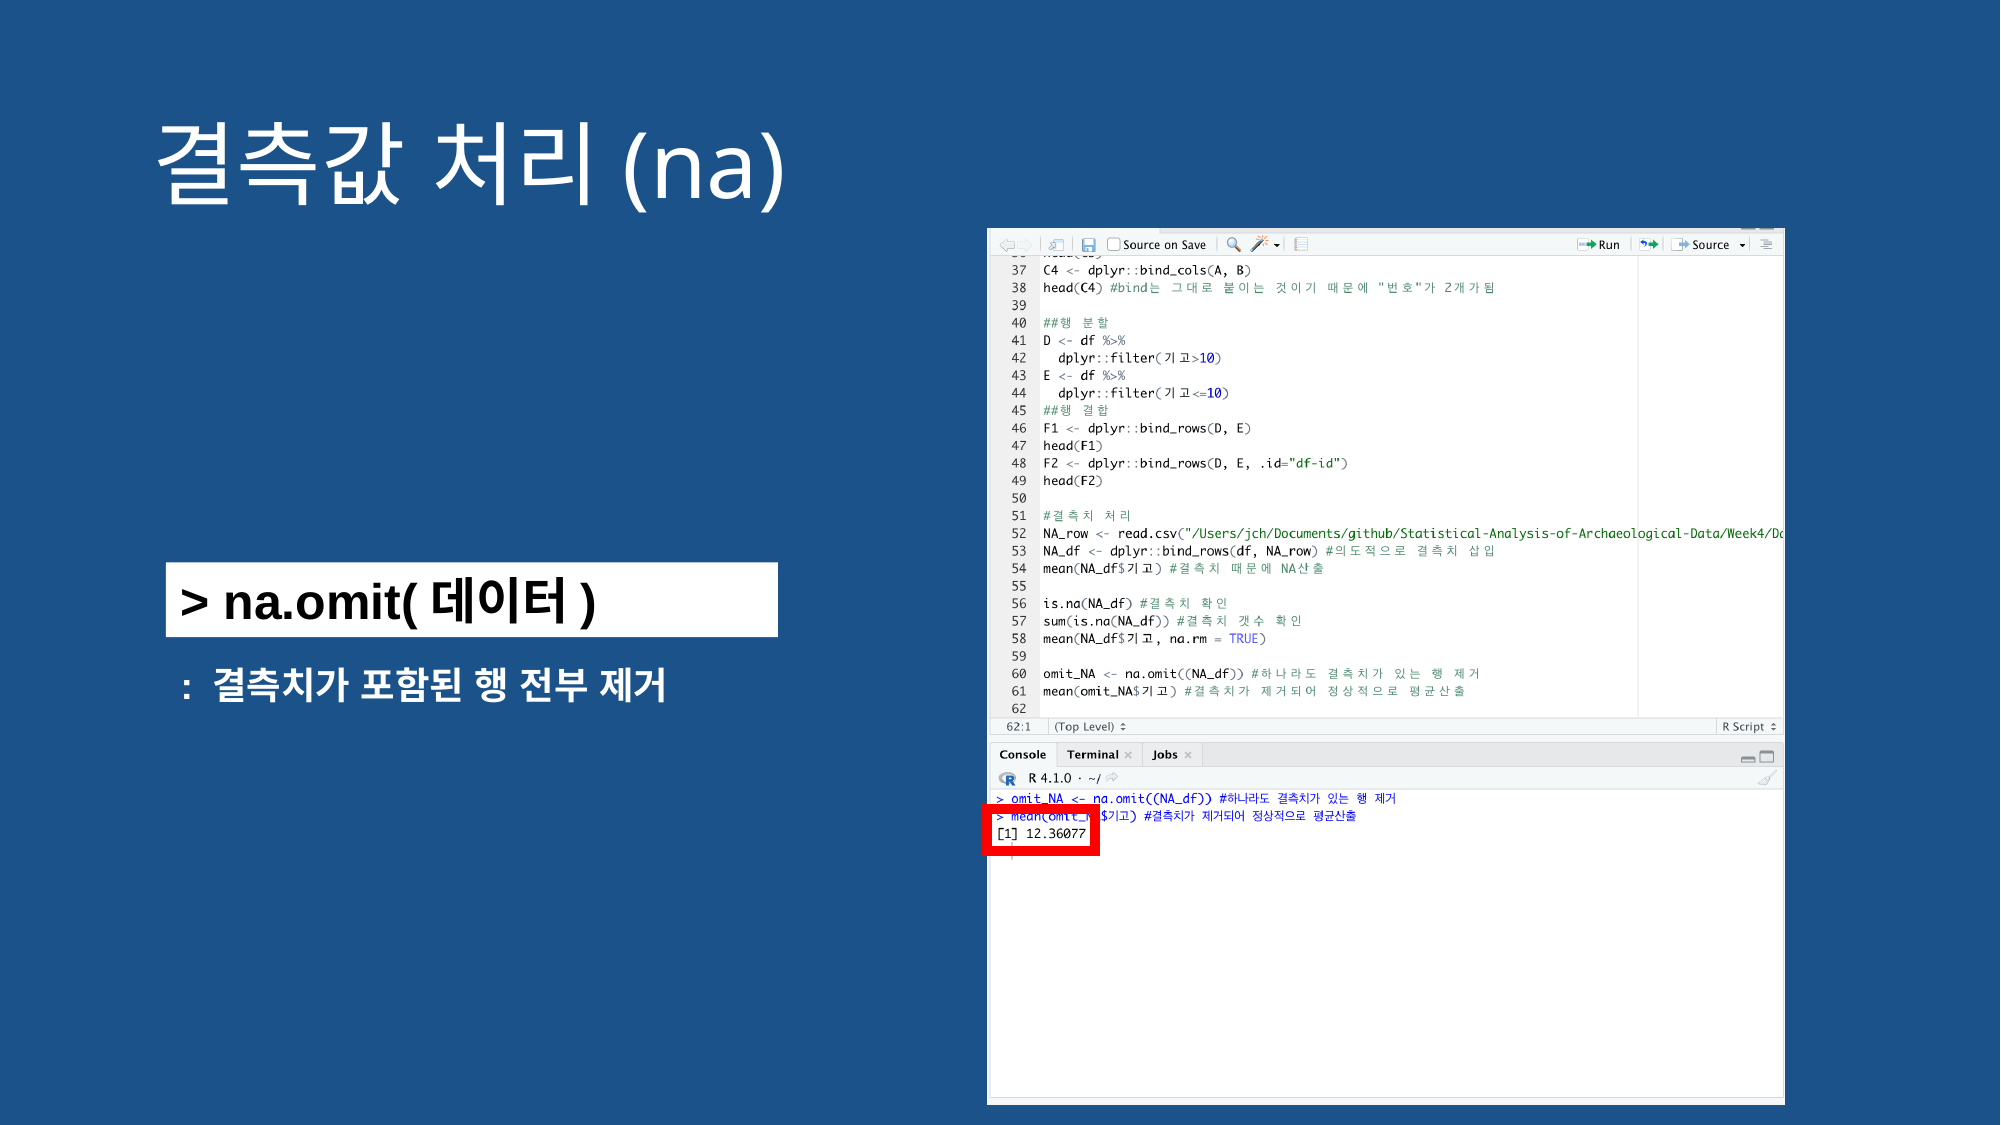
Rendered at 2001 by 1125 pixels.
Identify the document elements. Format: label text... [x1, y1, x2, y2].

title 결측값 처리(na) [137, 59, 1863, 278]
text_box > na.omit(데이터) [165, 562, 778, 638]
picture [987, 228, 1785, 1105]
text_box : 결측치가 포함된 행 전부 제거 [165, 654, 900, 715]
